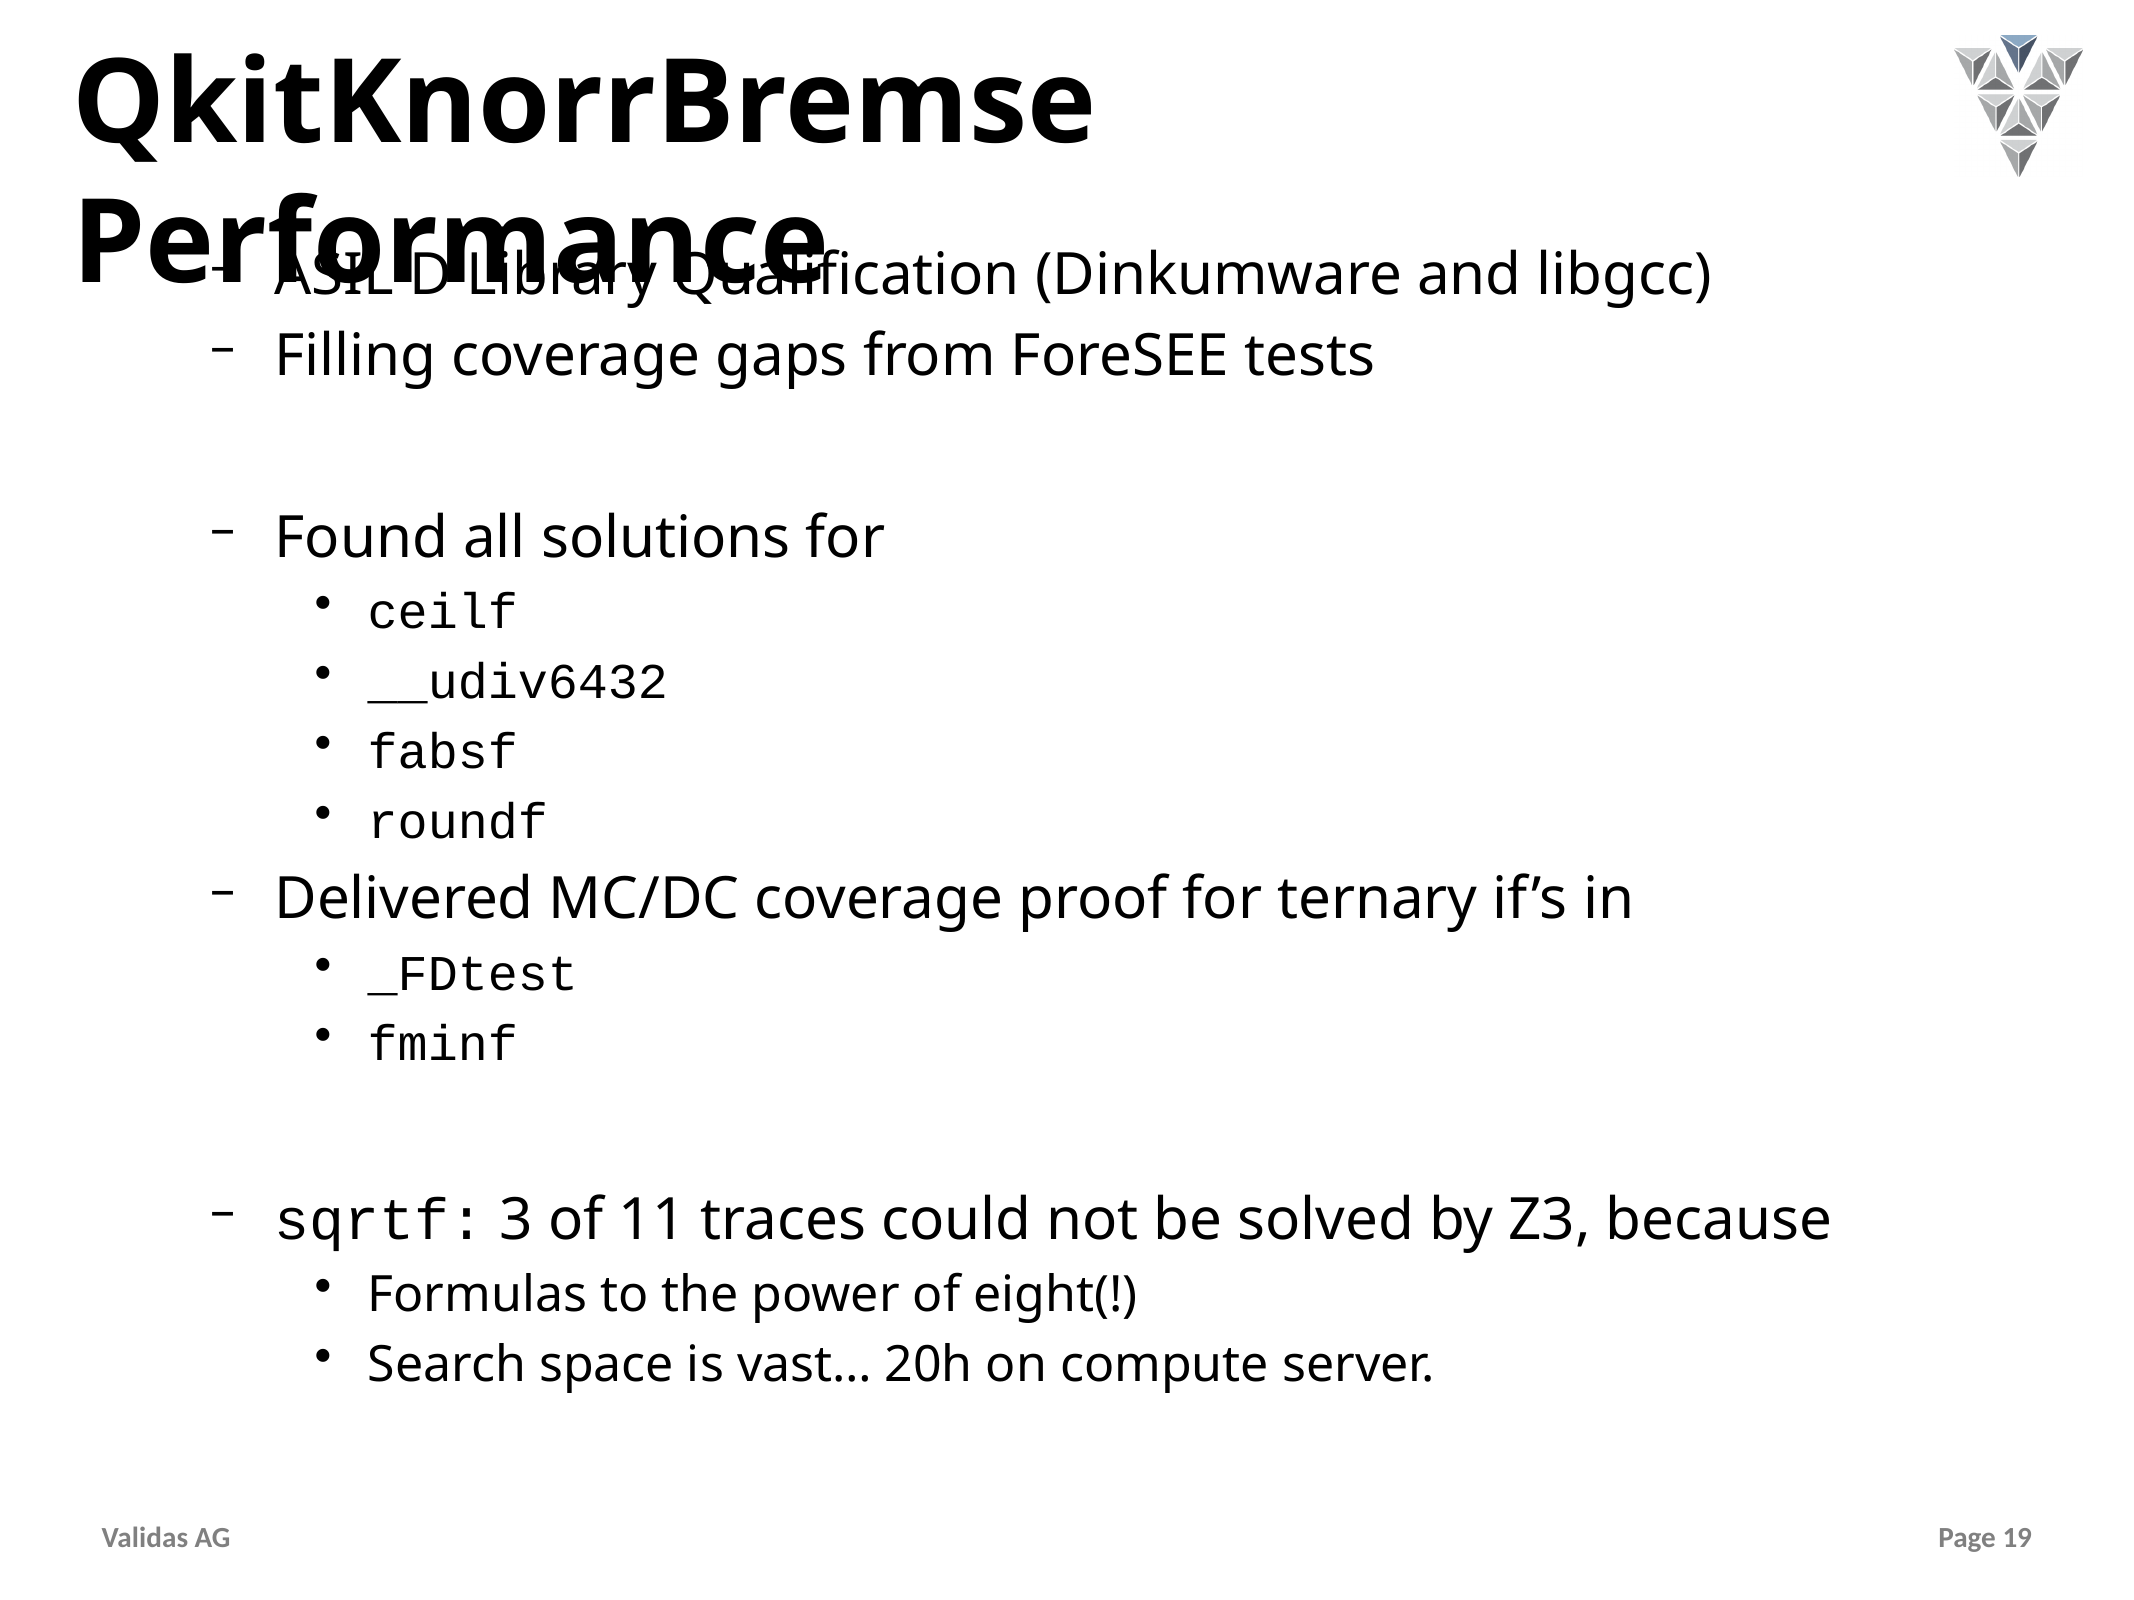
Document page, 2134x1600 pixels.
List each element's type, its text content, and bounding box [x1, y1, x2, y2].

list ASIL D Library Qualification (Dinkumware and libgcc) Filling coverage gaps from ForeSEE tests Found all solutions for ceilf __udiv6432 fabsf roundf Delivered MC/DC coverage proof for ternary if’s in _FDtest fminf sqrtf: 3 of 11 traces could not be solved by Z3, because Formulas to the power of eight(!) Search space is vast… 20h on compute server. [80, 225, 2054, 1423]
picture [1954, 35, 2083, 177]
title QkitKnorrBremse Performance [72, 15, 1835, 170]
